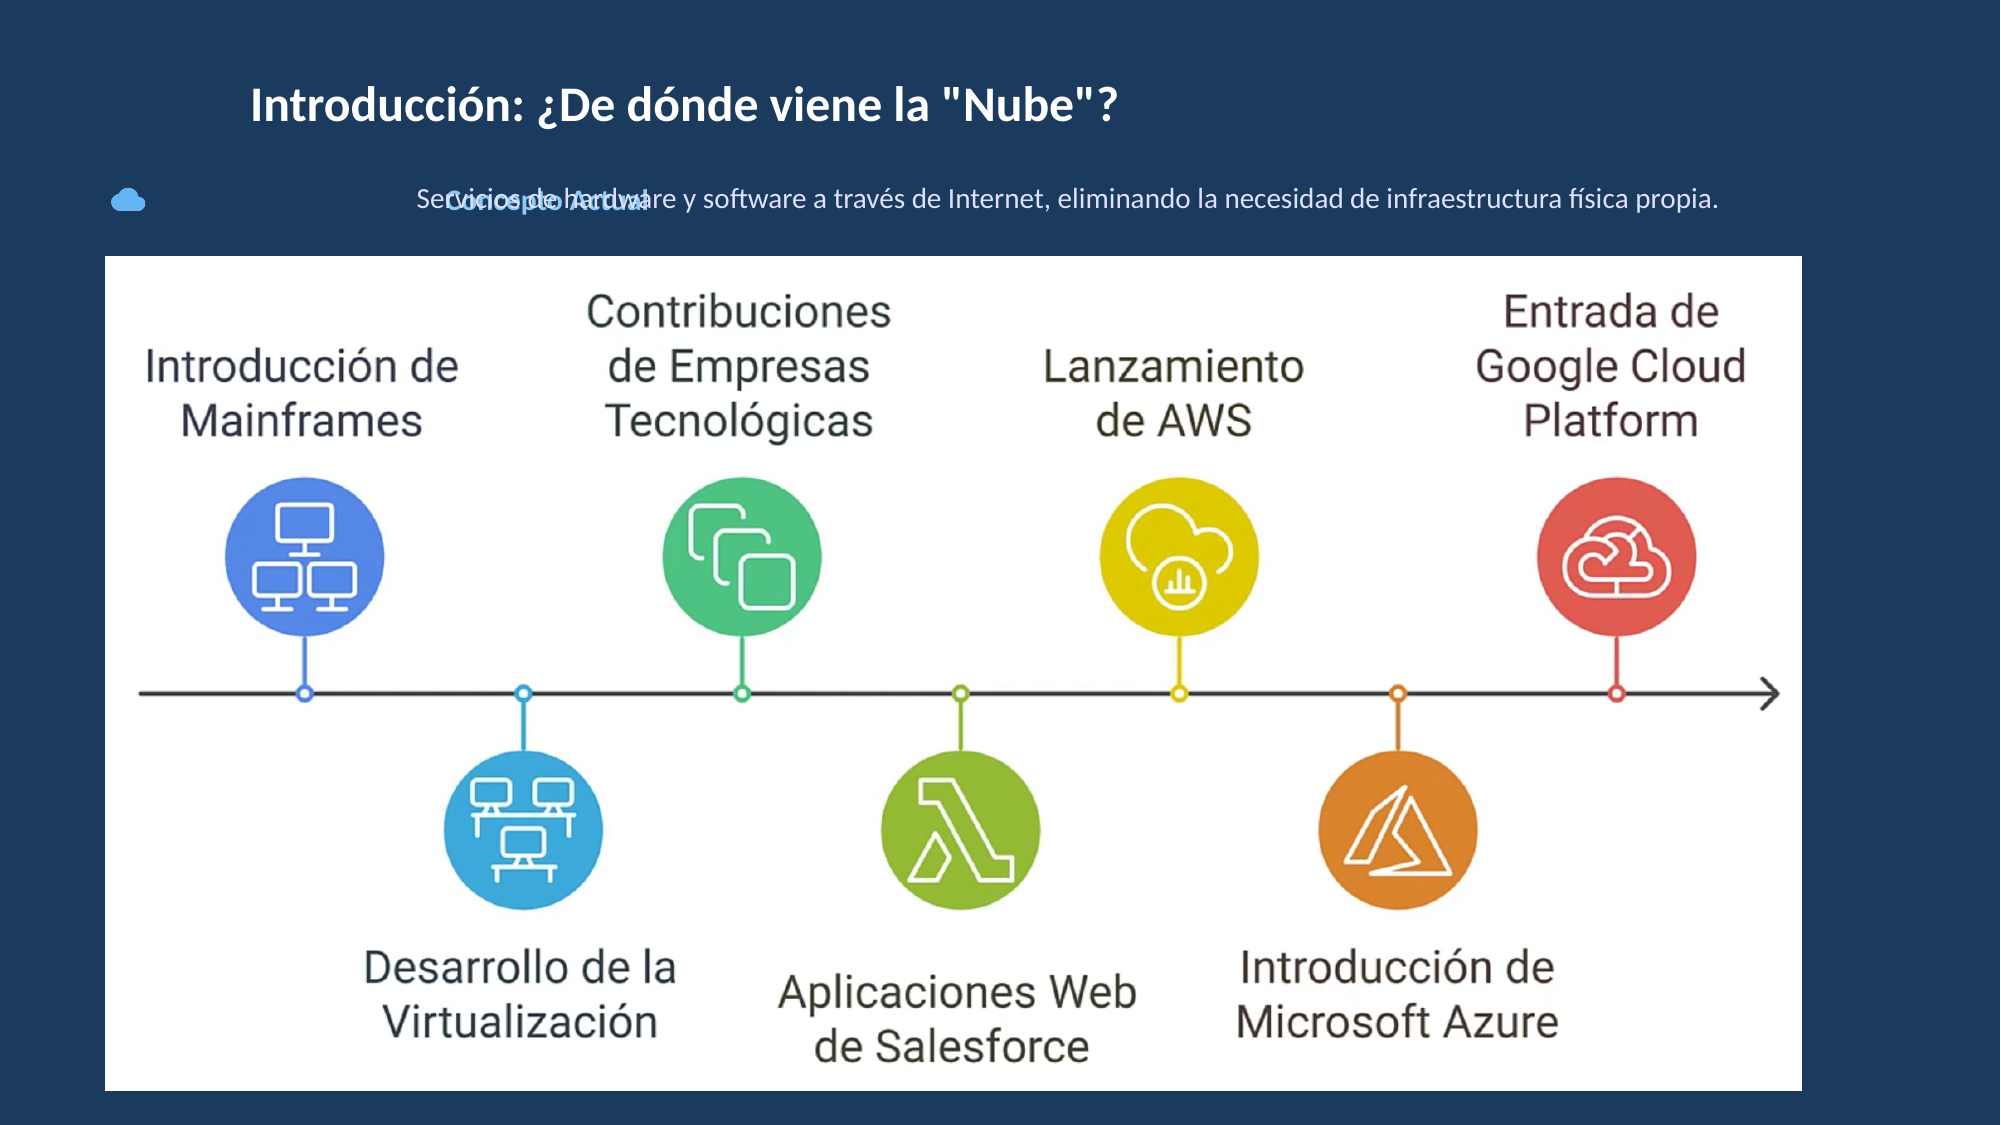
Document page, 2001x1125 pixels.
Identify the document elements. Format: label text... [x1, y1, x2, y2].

text_box Introducción: ¿De dónde viene la "Nube"? [238, 62, 1132, 141]
picture [105, 255, 1803, 1092]
text_box Servicios de hardware y software a través de Internet, eliminando la necesidad de infraestructura física propia. [404, 165, 1838, 224]
picture [109, 185, 148, 213]
